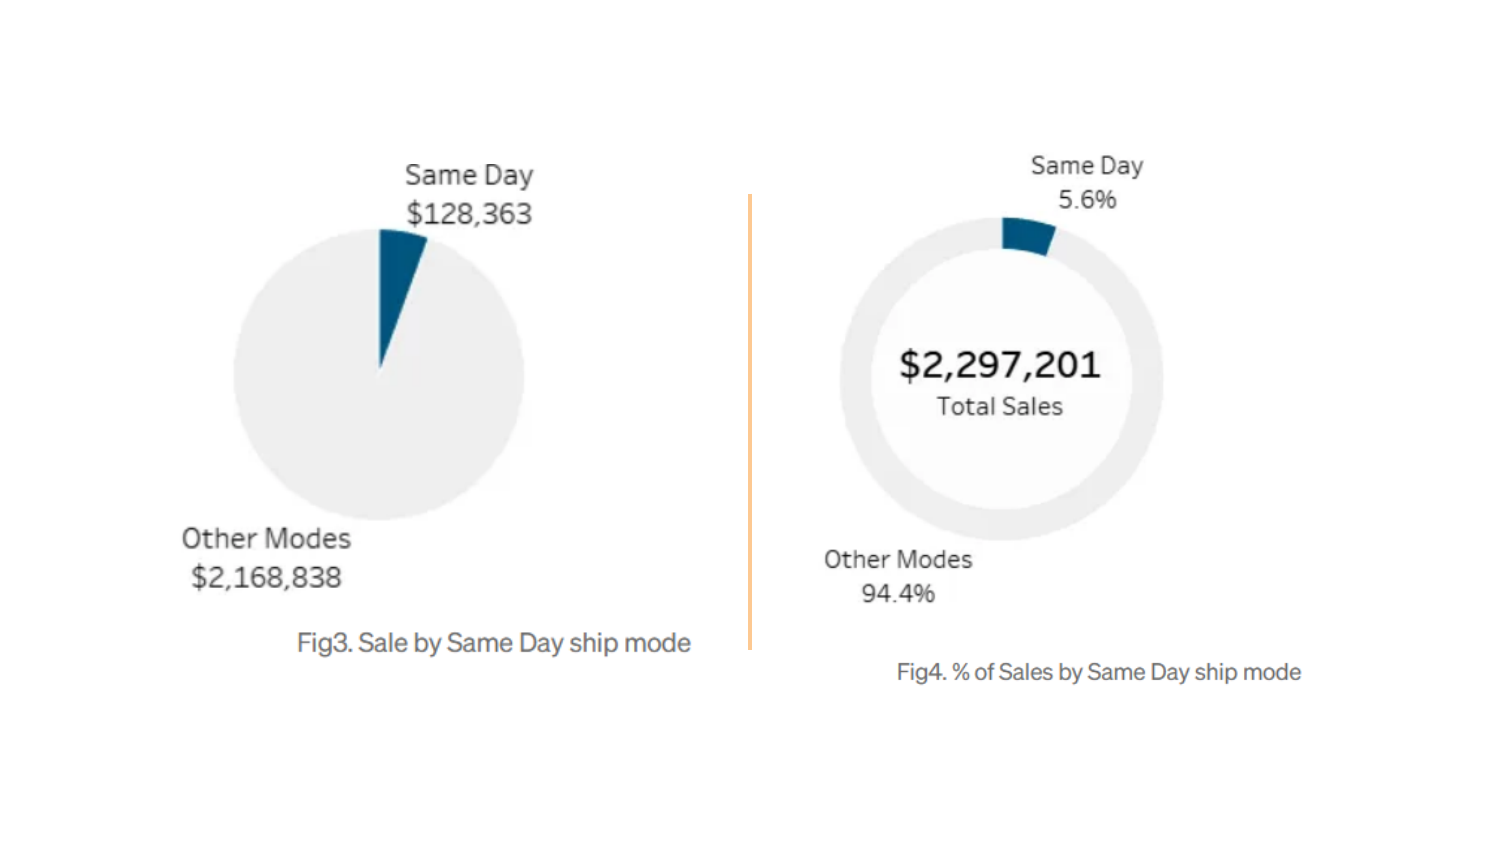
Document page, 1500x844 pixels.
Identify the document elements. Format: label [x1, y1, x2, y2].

picture [780, 145, 1363, 698]
picture [136, 164, 721, 679]
